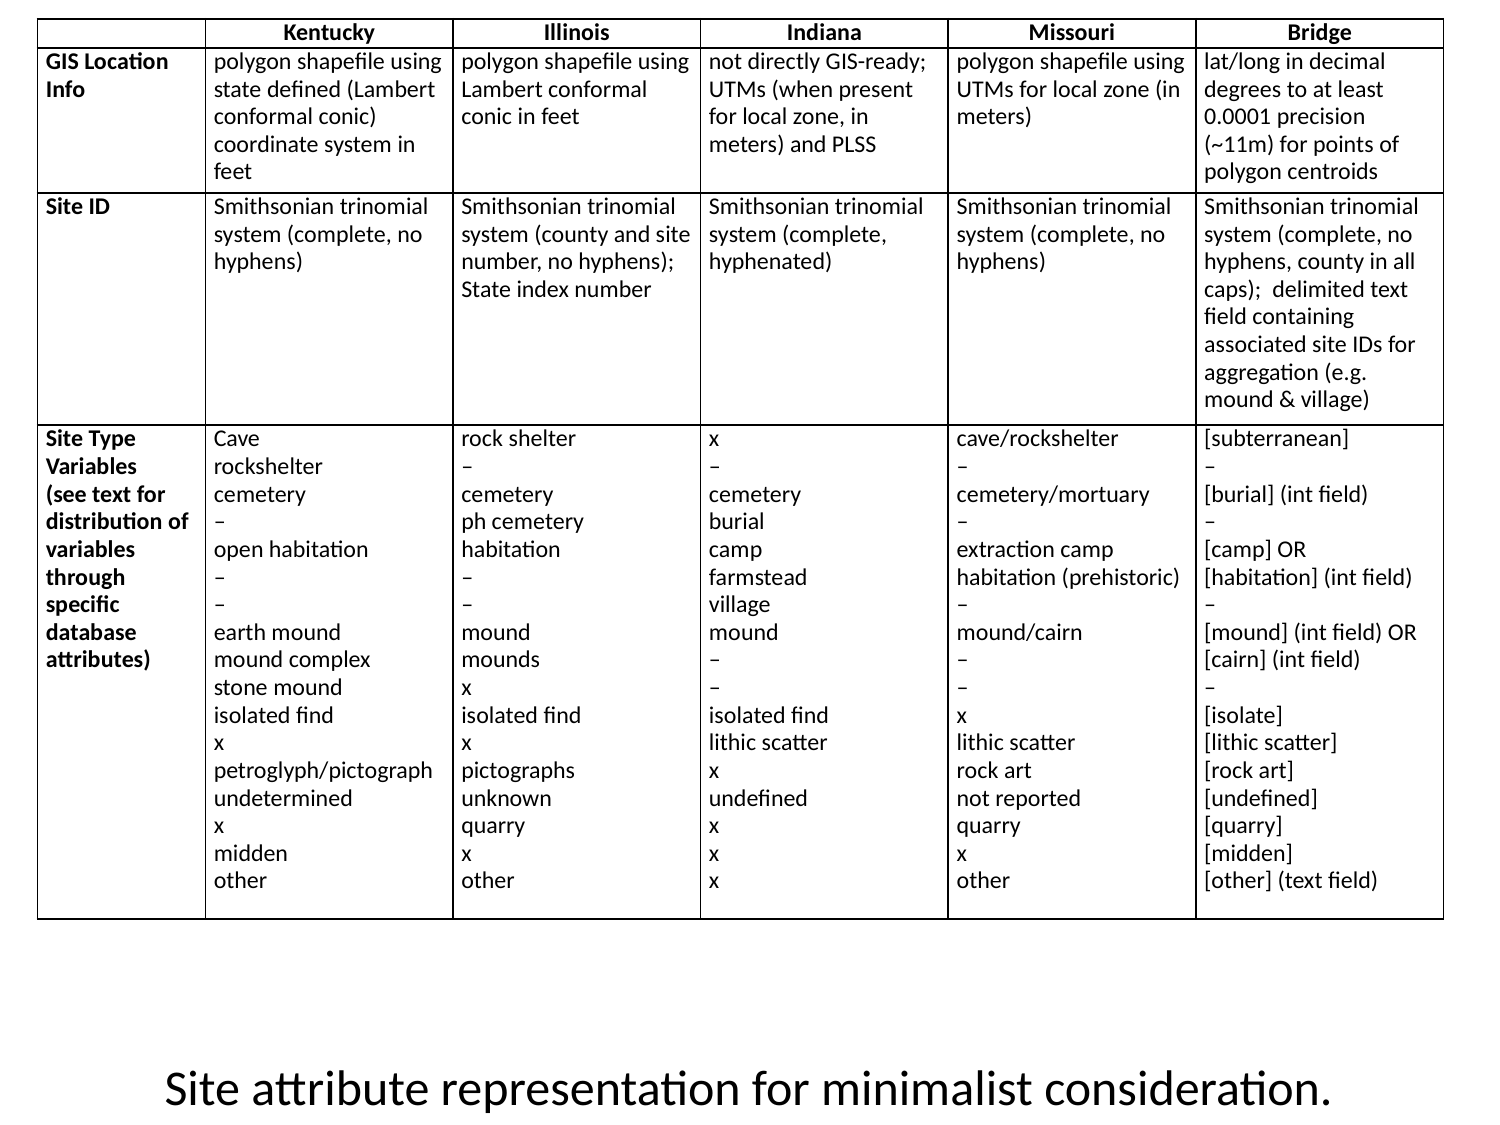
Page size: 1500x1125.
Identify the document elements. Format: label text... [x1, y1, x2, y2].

table_cell Smithsonian trinomial system (complete, no hyphens, county in all caps); delimited text field containing associated site IDs for aggregation (e.g. mound & village) [1197, 194, 1443, 424]
table_cell polygon shapefile using state defined (Lambert conformal conic) coordinate system in feet [206, 49, 452, 192]
table_header Kentucky [206, 20, 452, 47]
table_cell Smithsonian trinomial system (complete, hyphenated) [701, 194, 947, 424]
table_cell Site ID [38, 194, 205, 424]
table_cell polygon shapefile using Lambert conformal conic in feet [454, 49, 700, 192]
table_cell x – cemetery burial camp farmstead village mound – – isolated find lithic scatter x undefined x x x [701, 426, 947, 918]
table_header Indiana [701, 20, 947, 47]
table_header Bridge [1197, 20, 1443, 47]
table_header [38, 20, 205, 47]
table_cell polygon shapefile using UTMs for local zone (in meters) [949, 49, 1195, 192]
table_header Missouri [949, 20, 1195, 47]
table_cell [subterranean] – [burial] (int field) – [camp] OR [habitation] (int field) – [mound] (int field) OR [cairn] (int field) – [isolate] [lithic scatter] [rock art] [undefined] [quarry] [midden] [other] (text field) [1197, 426, 1443, 918]
table_header Illinois [454, 20, 700, 47]
table_cell Smithsonian trinomial system (county and site number, no hyphens); State index number [454, 194, 700, 424]
table_cell Smithsonian trinomial system (complete, no hyphens) [206, 194, 452, 424]
table_cell Cave rockshelter cemetery – open habitation – – earth mound mound complex stone mound isolated find x petroglyph/pictograph undetermined x midden other [206, 426, 452, 918]
table_cell rock shelter – cemetery ph cemetery habitation – – mound mounds x isolated find x pictographs unknown quarry x other [454, 426, 700, 918]
table_cell GIS Location Info [38, 49, 205, 192]
table_cell Site Type Variables (see text for distribution of variables through specific database attributes) [38, 426, 205, 918]
table_cell lat/long in decimal degrees to at least 0.0001 precision (~11m) for points of polygon centroids [1197, 49, 1443, 192]
table_cell cave/rockshelter – cemetery/mortuary – extraction camp habitation (prehistoric) – mound/cairn – – x lithic scatter rock art not reported quarry x other [949, 426, 1195, 918]
table_cell not directly GIS-ready; UTMs (when present for local zone, in meters) and PLSS [701, 49, 947, 192]
table_cell Smithsonian trinomial system (complete, no hyphens) [949, 194, 1195, 424]
text_box Site attribute representation for minimalist consideration. [149, 1047, 1348, 1123]
